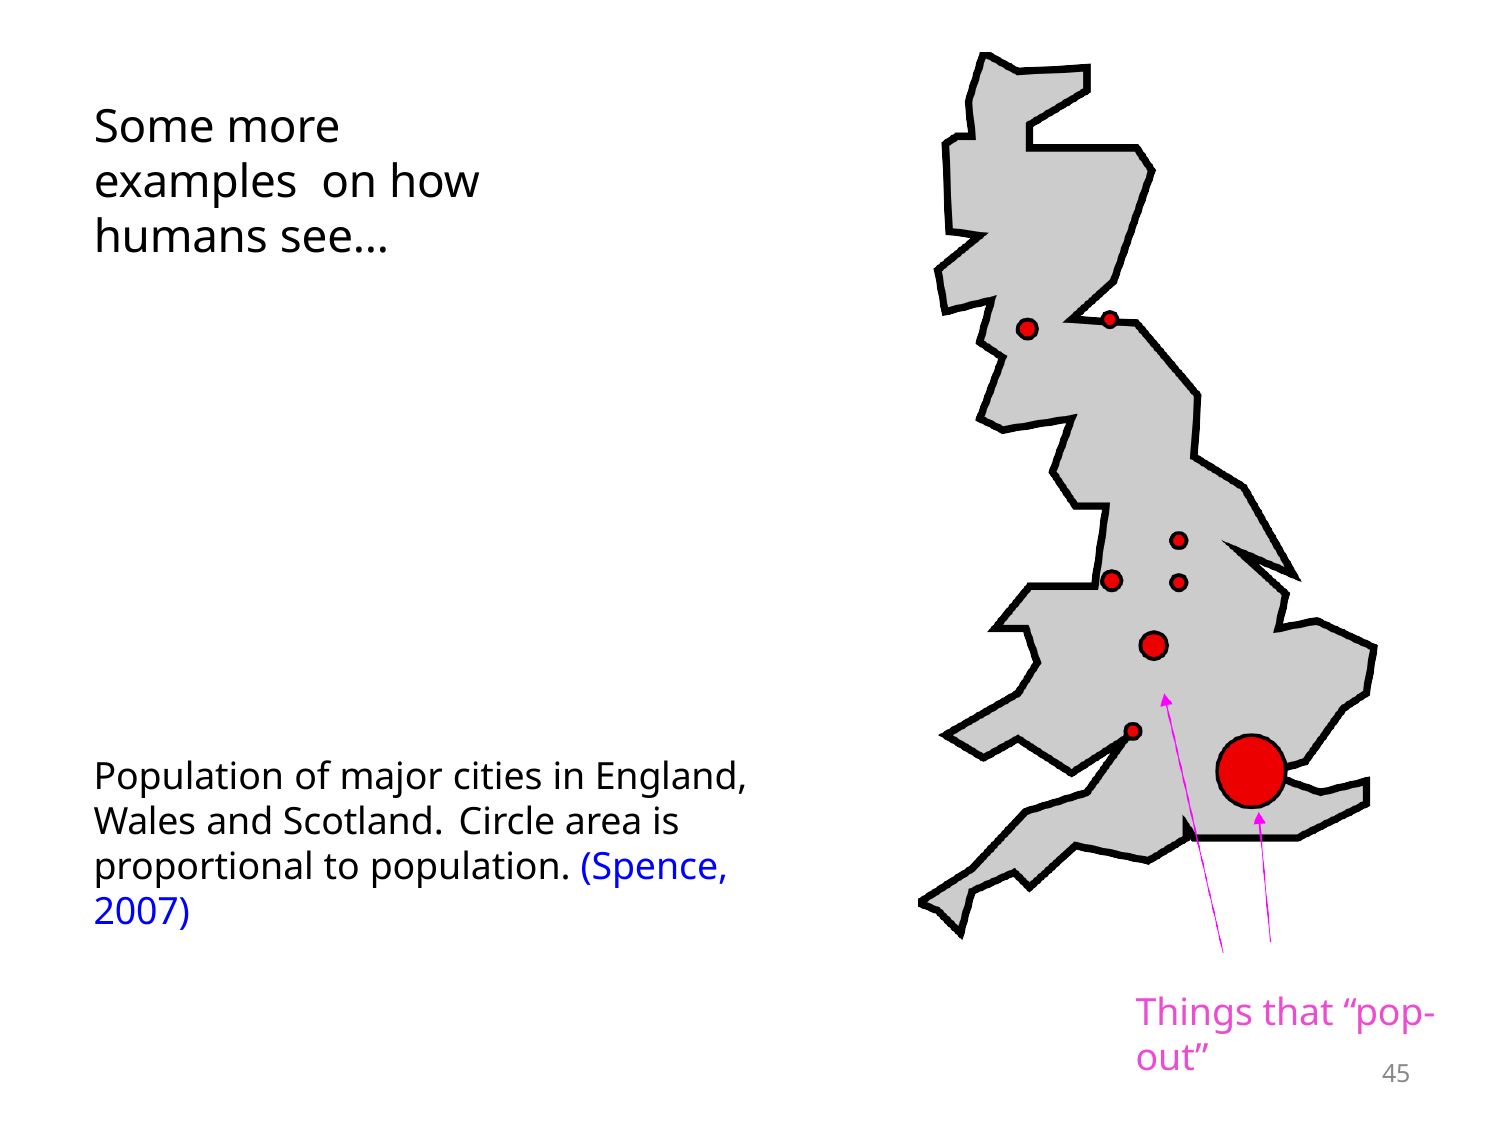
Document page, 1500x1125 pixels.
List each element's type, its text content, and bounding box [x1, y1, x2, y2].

title Some more examples on how humans see… [91, 94, 552, 285]
text_box Population of major cities in England, Wales and Scotland. Circle area is proportional to population. (Spence, 2007) [91, 749, 796, 932]
picture [918, 52, 1378, 953]
slide_number 45 [1375, 1057, 1417, 1125]
text_box Things that “pop-out” [1133, 985, 1486, 1078]
